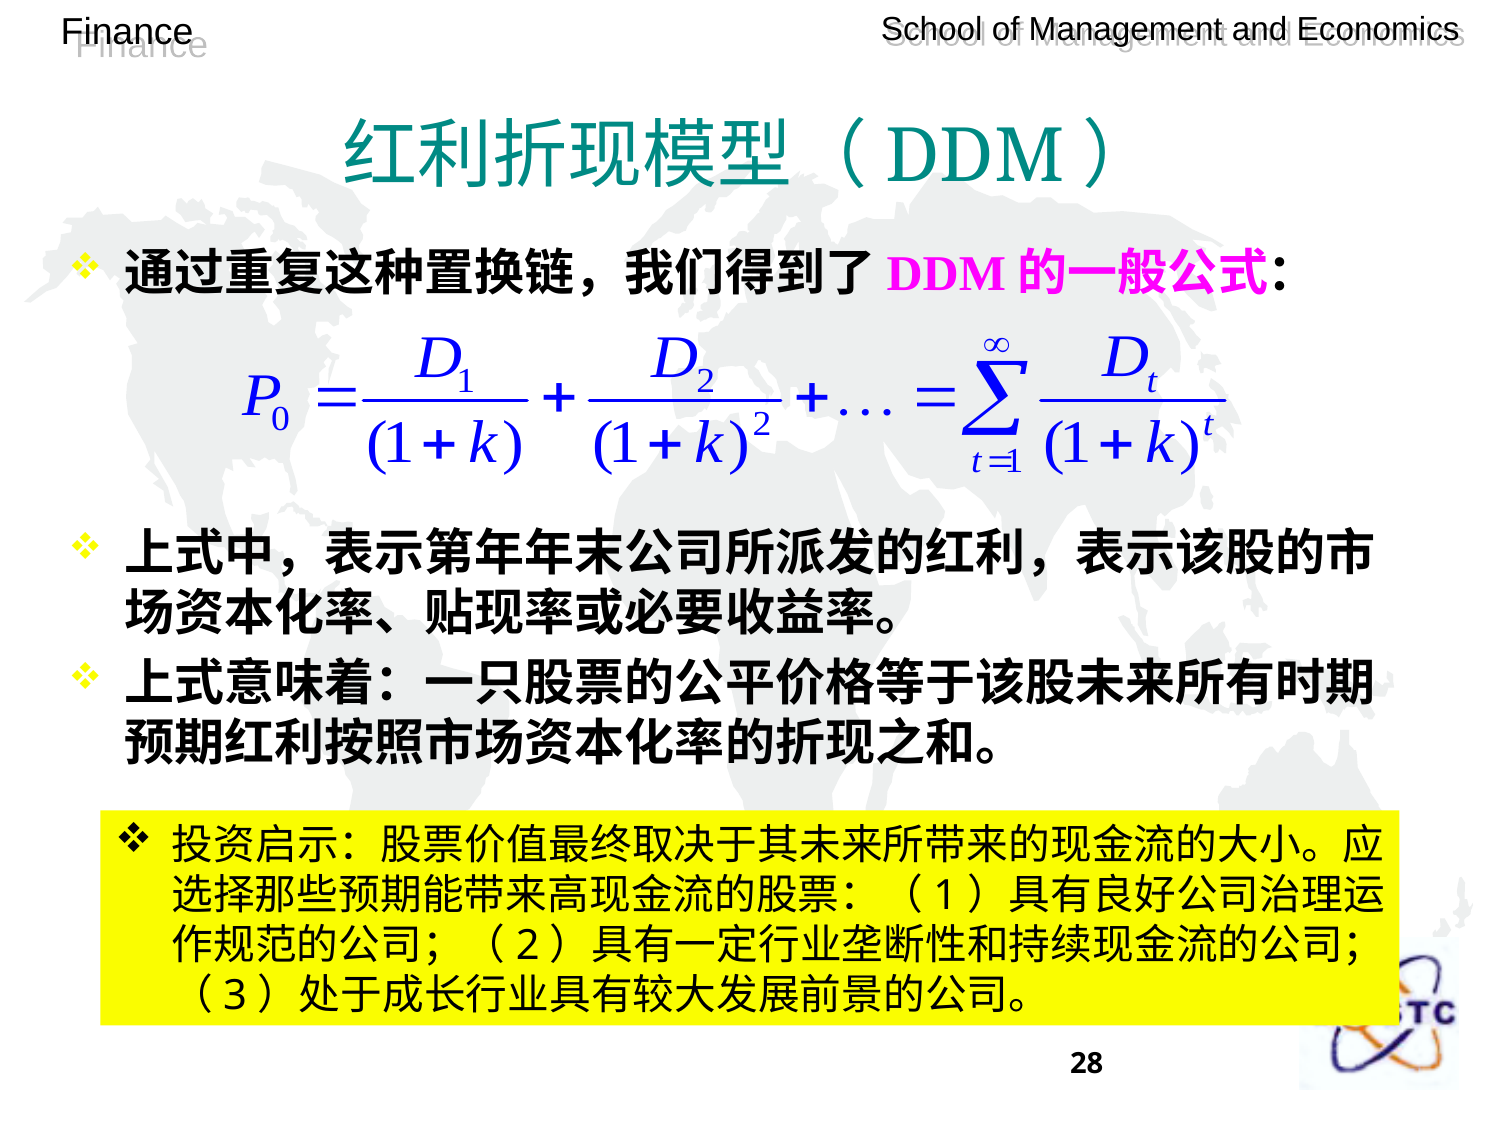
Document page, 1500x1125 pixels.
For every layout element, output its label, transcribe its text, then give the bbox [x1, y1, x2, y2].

picture [1299, 937, 1459, 1090]
title 红利折现模型（DDM） [112, 67, 1388, 236]
text_box 投资启示：股票价值最终取决于其未来所带来的现金流的大小。应选择那些预期能带来高现金流的股票：（1）具有良好公司治理运作规范的公司；（2）具有一定行业垄断性和持续现金流的公司；（3）处于成长行业具有较大发展前景的公司。 [100, 810, 1400, 1026]
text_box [229, 314, 1240, 486]
